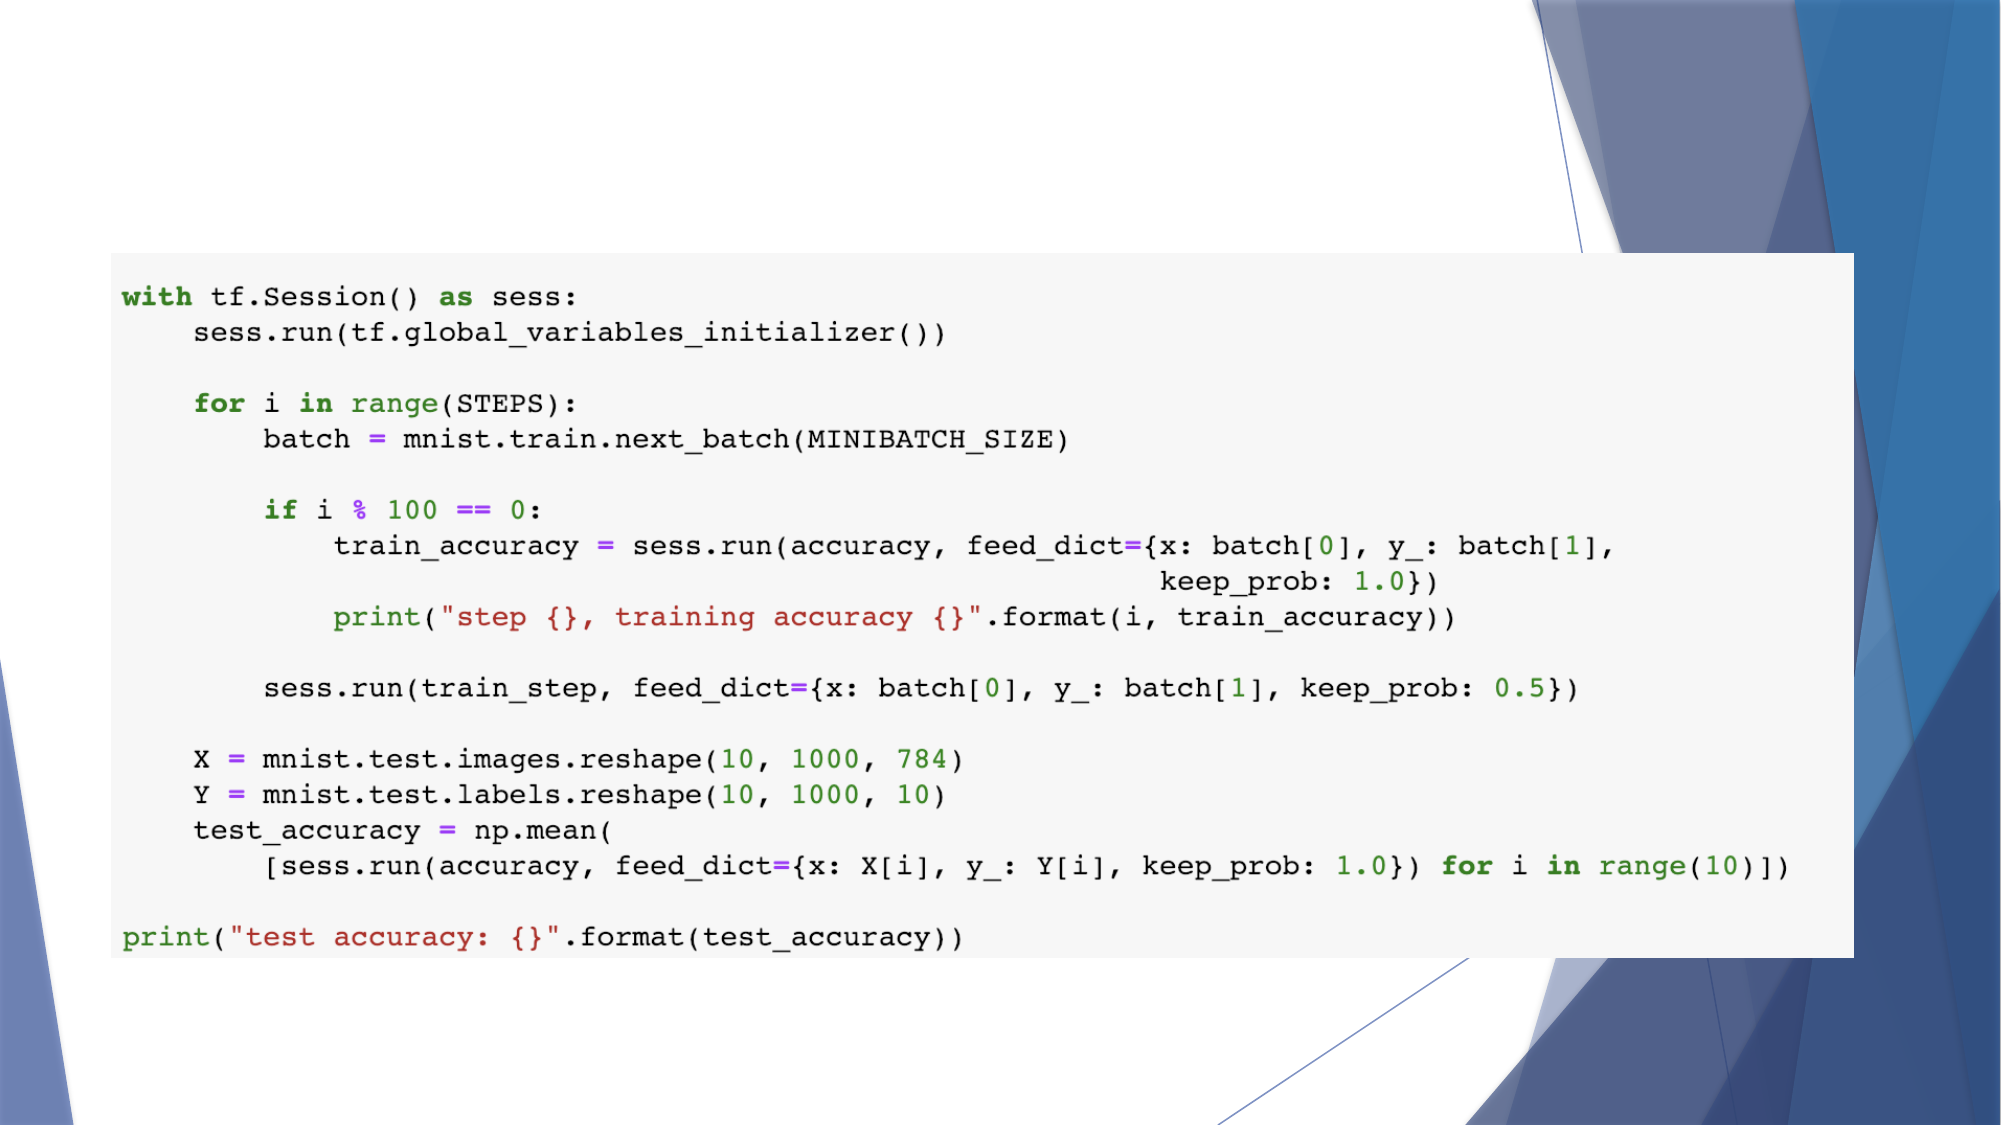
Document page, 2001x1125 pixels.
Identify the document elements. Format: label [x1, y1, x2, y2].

list [110, 252, 1854, 959]
